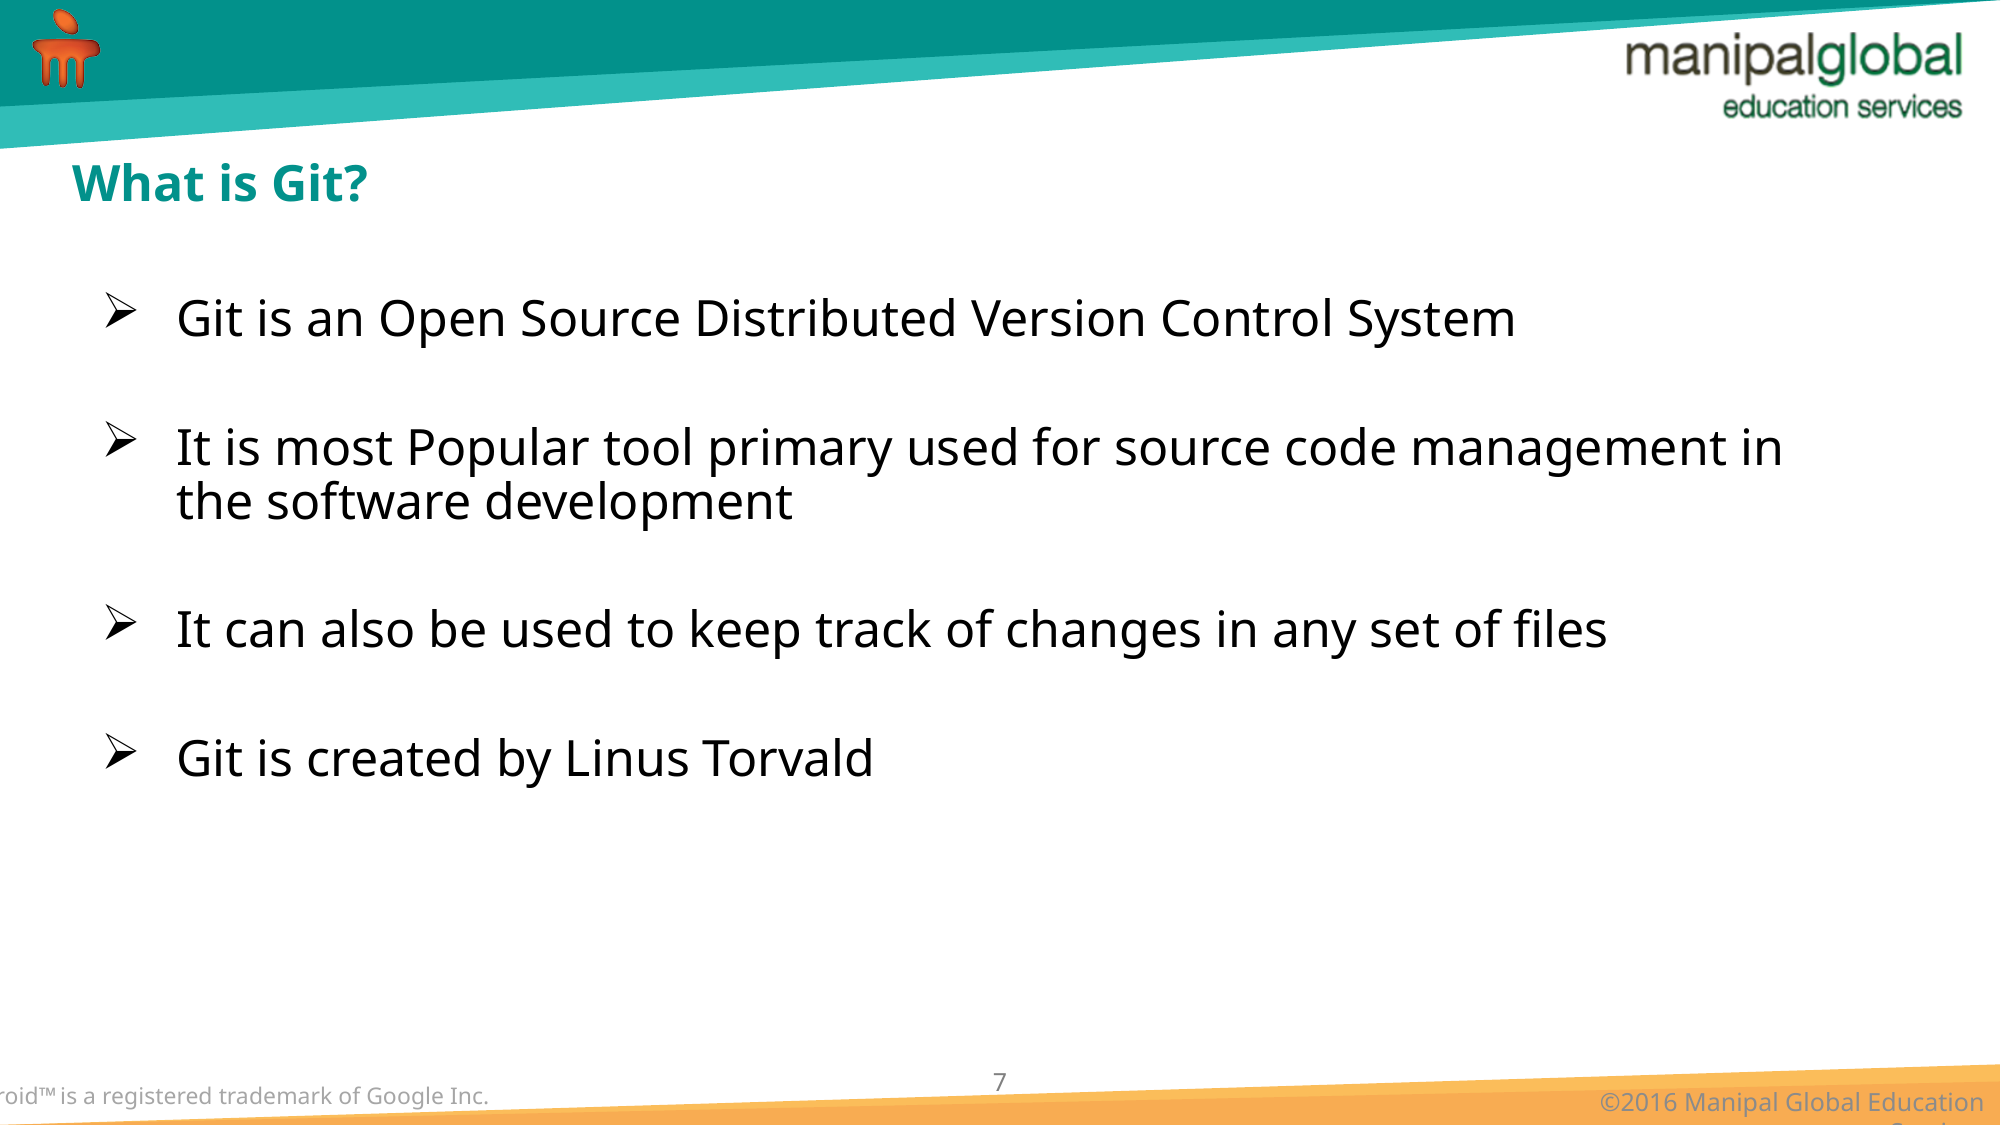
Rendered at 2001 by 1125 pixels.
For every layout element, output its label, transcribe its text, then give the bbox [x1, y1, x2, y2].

picture [28, 6, 104, 91]
picture [1614, 21, 1991, 125]
title What is Git? [57, 151, 1377, 212]
list Git is an Open Source Distributed Version Control System It is most Popular tool primary used for source code management in the software development It can also be used to keep track of changes in any set of files Git is created by Linus Torvald [86, 285, 1830, 1036]
